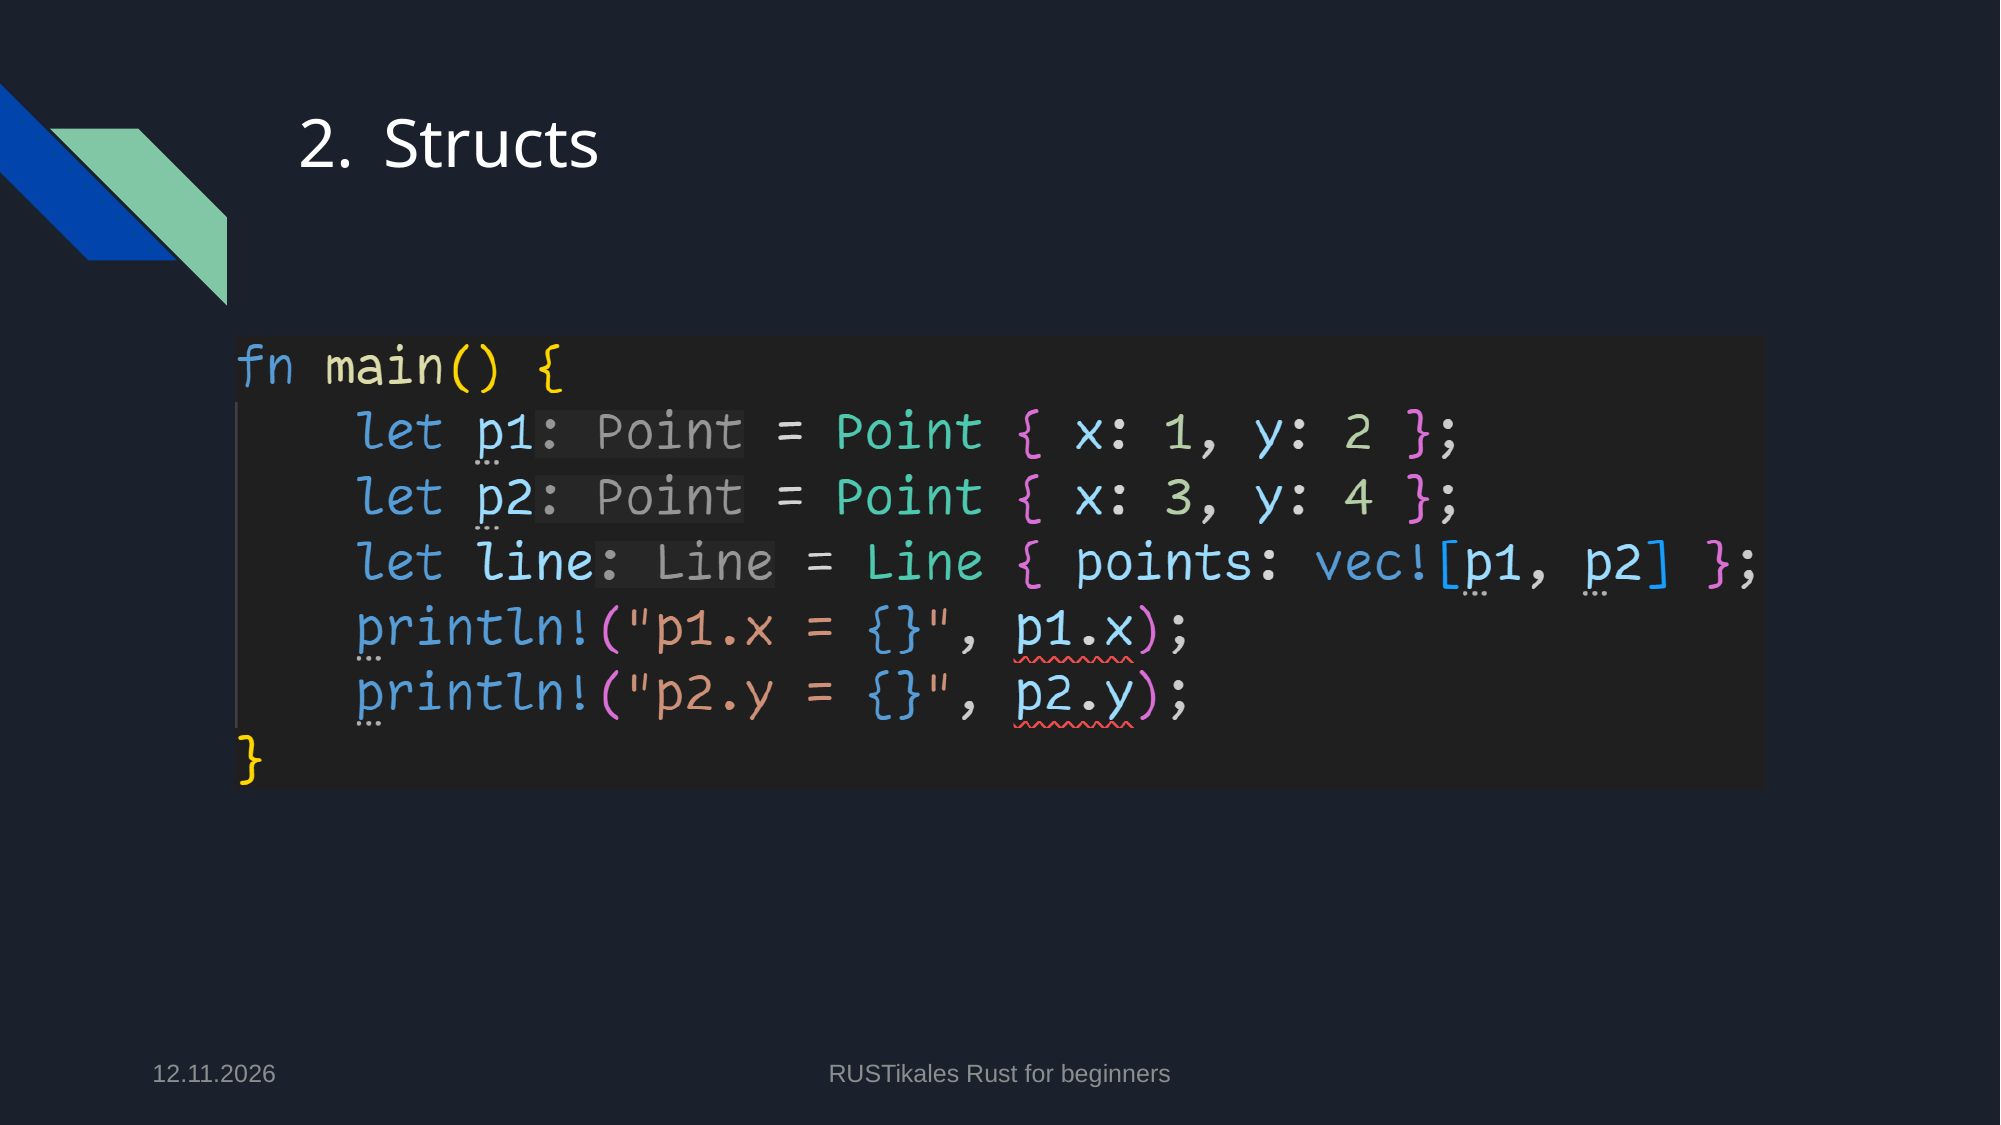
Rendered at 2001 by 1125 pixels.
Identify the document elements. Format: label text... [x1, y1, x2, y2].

title Structs [283, 86, 1824, 287]
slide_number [137, 1042, 588, 1103]
footer RUSTikales Rust for beginners [662, 1042, 1338, 1103]
picture [235, 336, 1765, 789]
